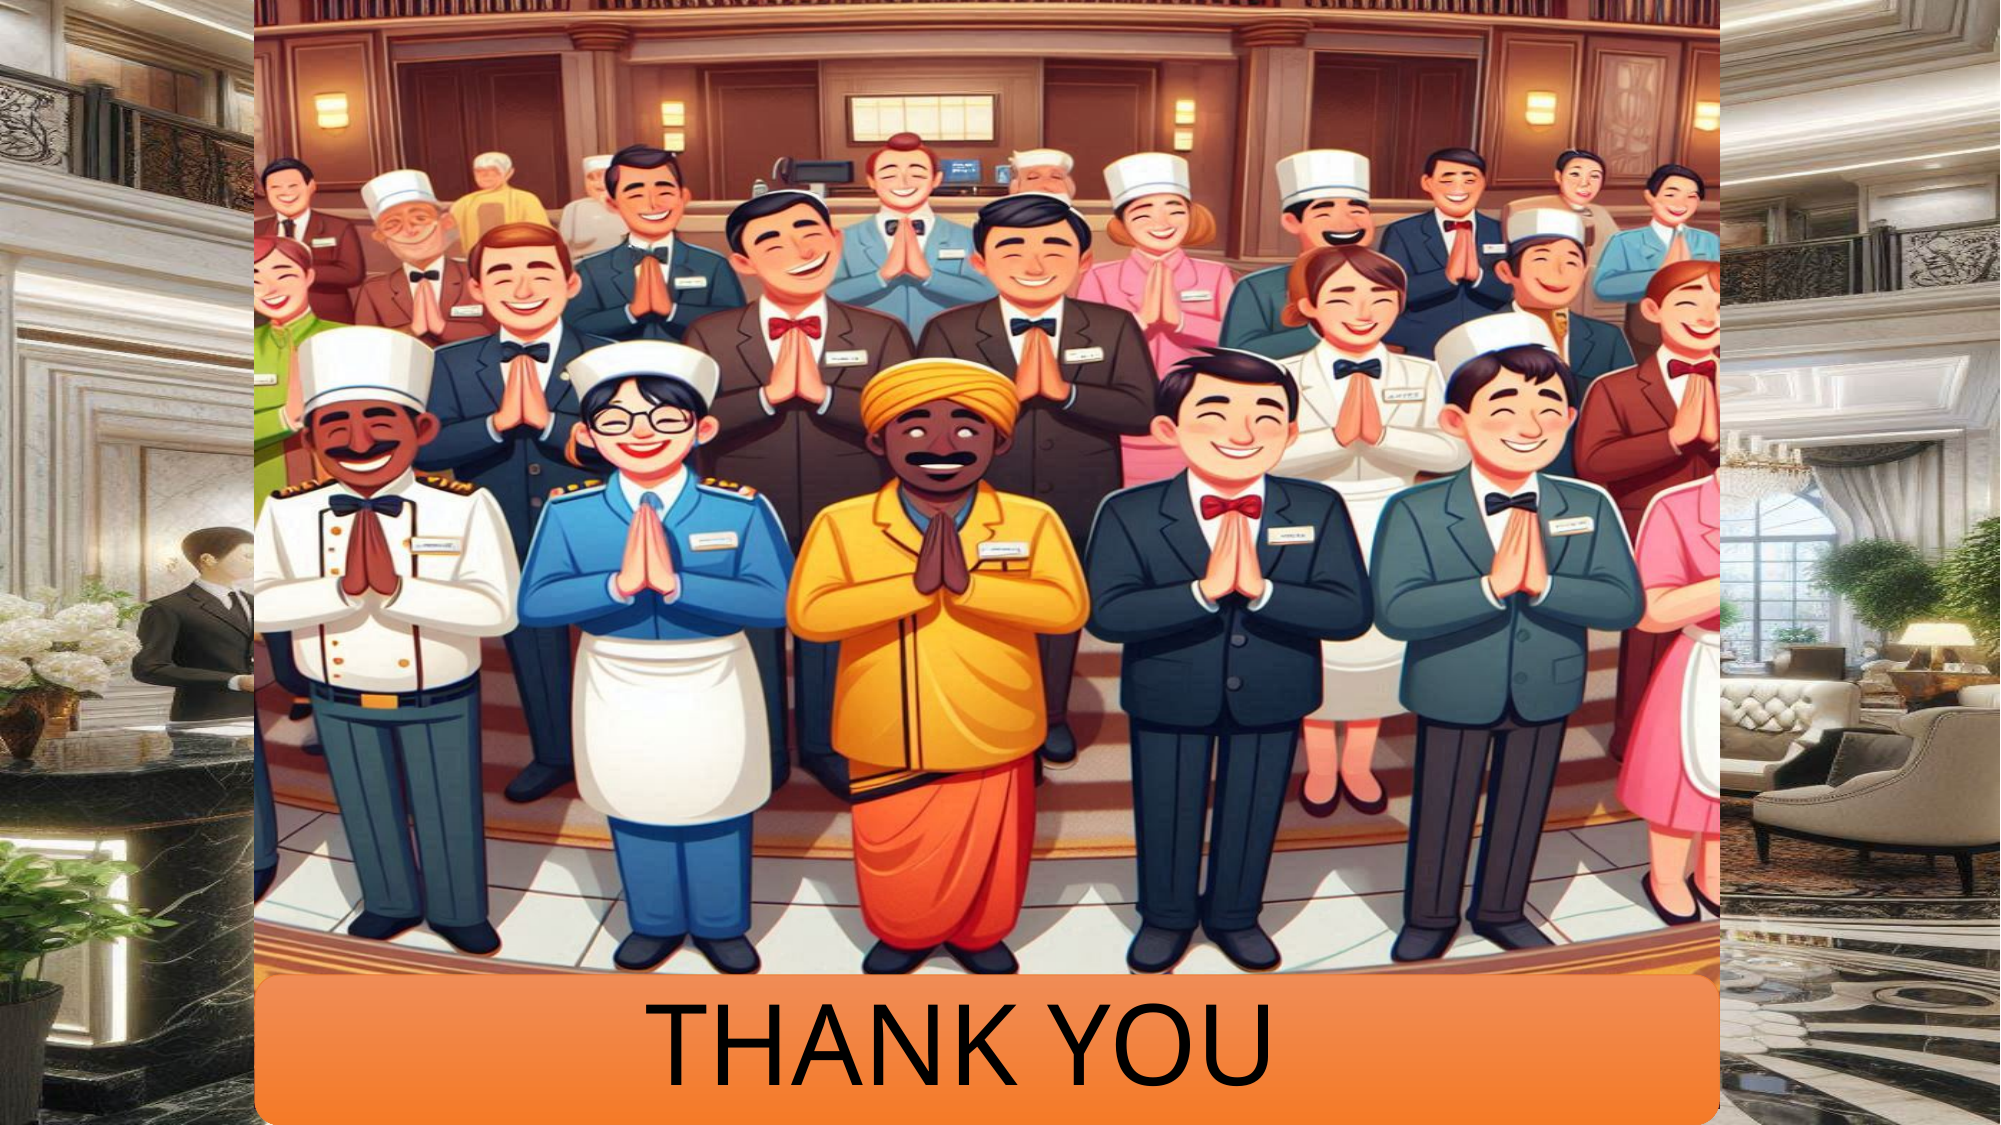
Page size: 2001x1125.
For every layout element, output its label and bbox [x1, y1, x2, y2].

picture [0, 0, 2000, 1125]
list [254, 0, 1720, 1109]
